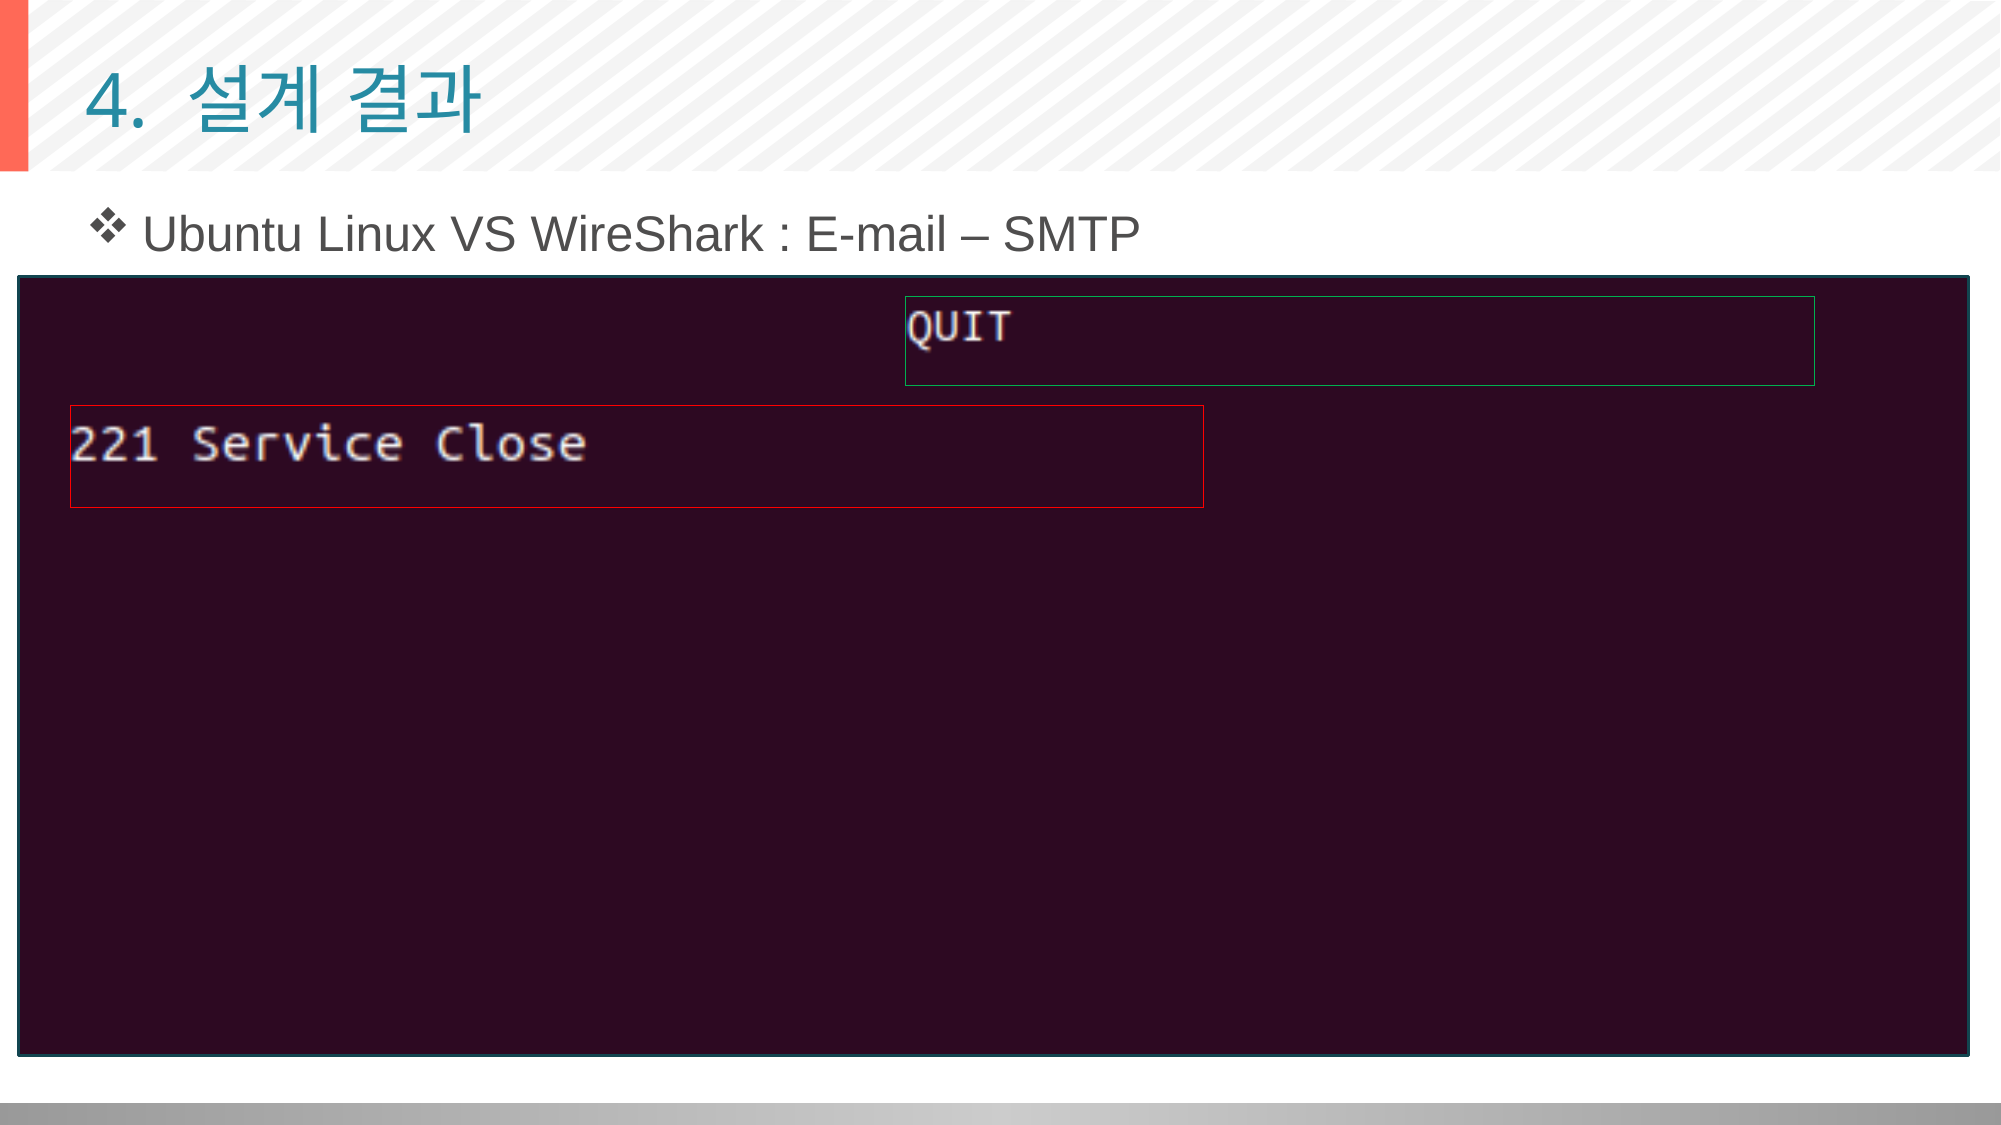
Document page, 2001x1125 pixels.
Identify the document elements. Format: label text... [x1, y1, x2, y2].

picture [70, 405, 1204, 508]
text_box Ubuntu Linux VS WireShark : E-mail – SMTP [70, 194, 1544, 291]
text_box [17, 275, 1970, 1057]
picture [905, 296, 1815, 386]
title 4. 설계 결과 [70, 20, 1925, 175]
